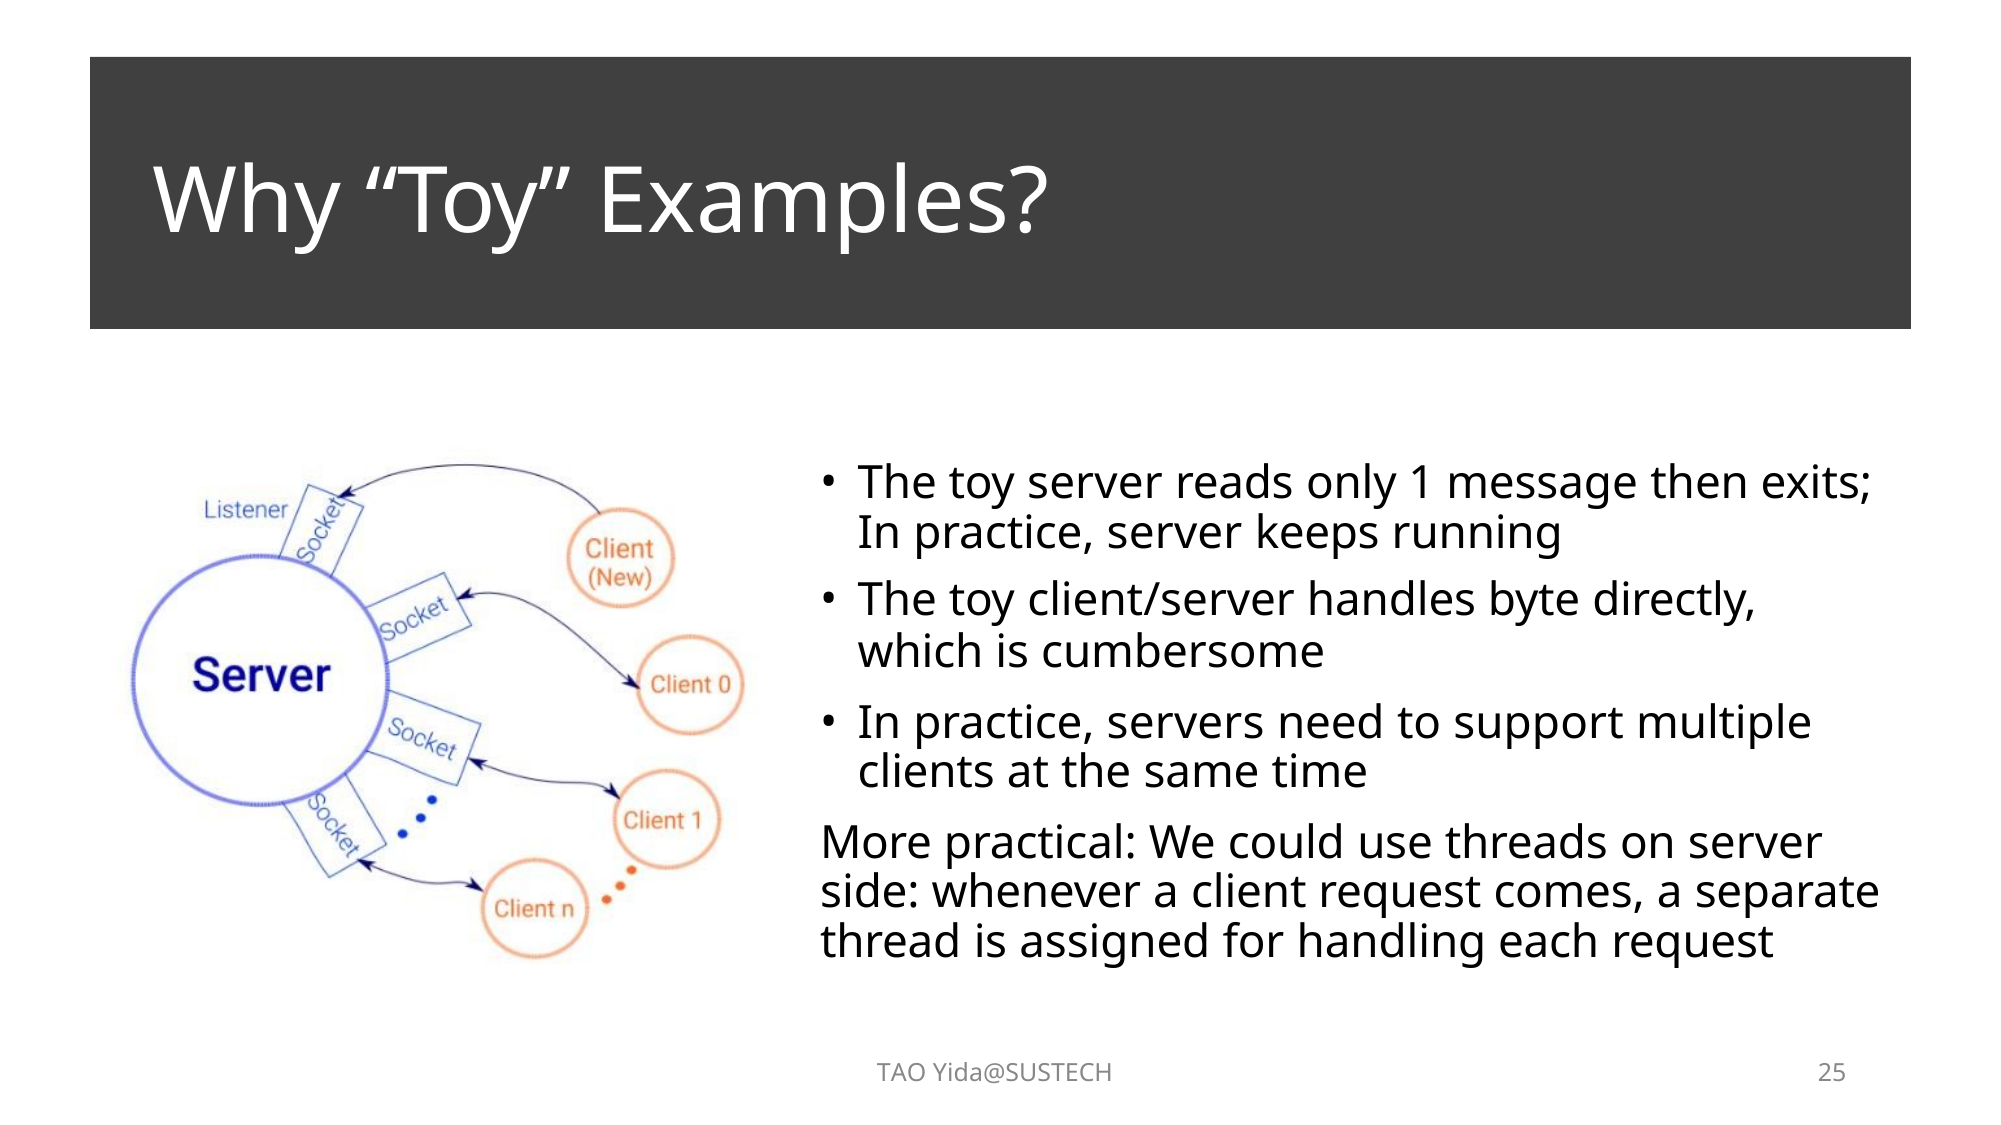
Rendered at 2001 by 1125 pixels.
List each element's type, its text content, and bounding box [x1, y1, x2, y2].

picture [115, 445, 759, 966]
text_box The toy server reads only 1 message then exits; In practice, server keeps running The toy client/server handles byte directly, which is cumbersome In practice, servers need to support multiple clients at the same time More practical: We could use threads on server side: whenever a client request comes, a separate thread is assigned for handling each request [818, 449, 1902, 967]
text_box TAO Yida@SUSTECH [874, 1053, 1126, 1087]
slide_number 25 [1811, 1053, 1854, 1125]
title Why “Toy” Examples? [90, 56, 1911, 329]
